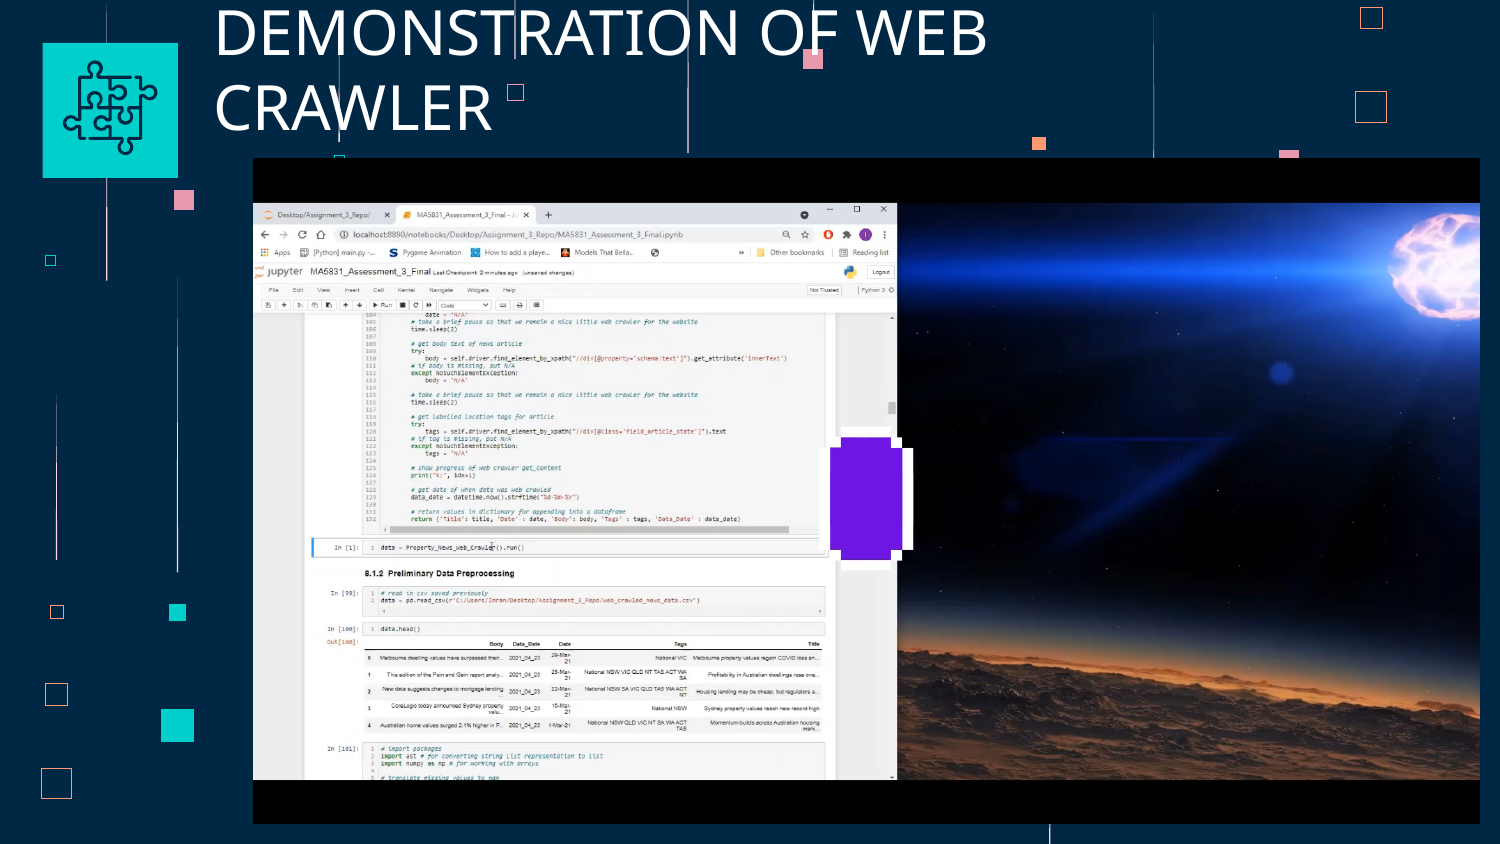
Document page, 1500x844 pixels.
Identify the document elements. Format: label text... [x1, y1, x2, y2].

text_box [252, 157, 1481, 825]
text_box DEMONSTRATION OF WEB CRAWLER [198, 63, 1084, 158]
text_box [42, 42, 179, 179]
